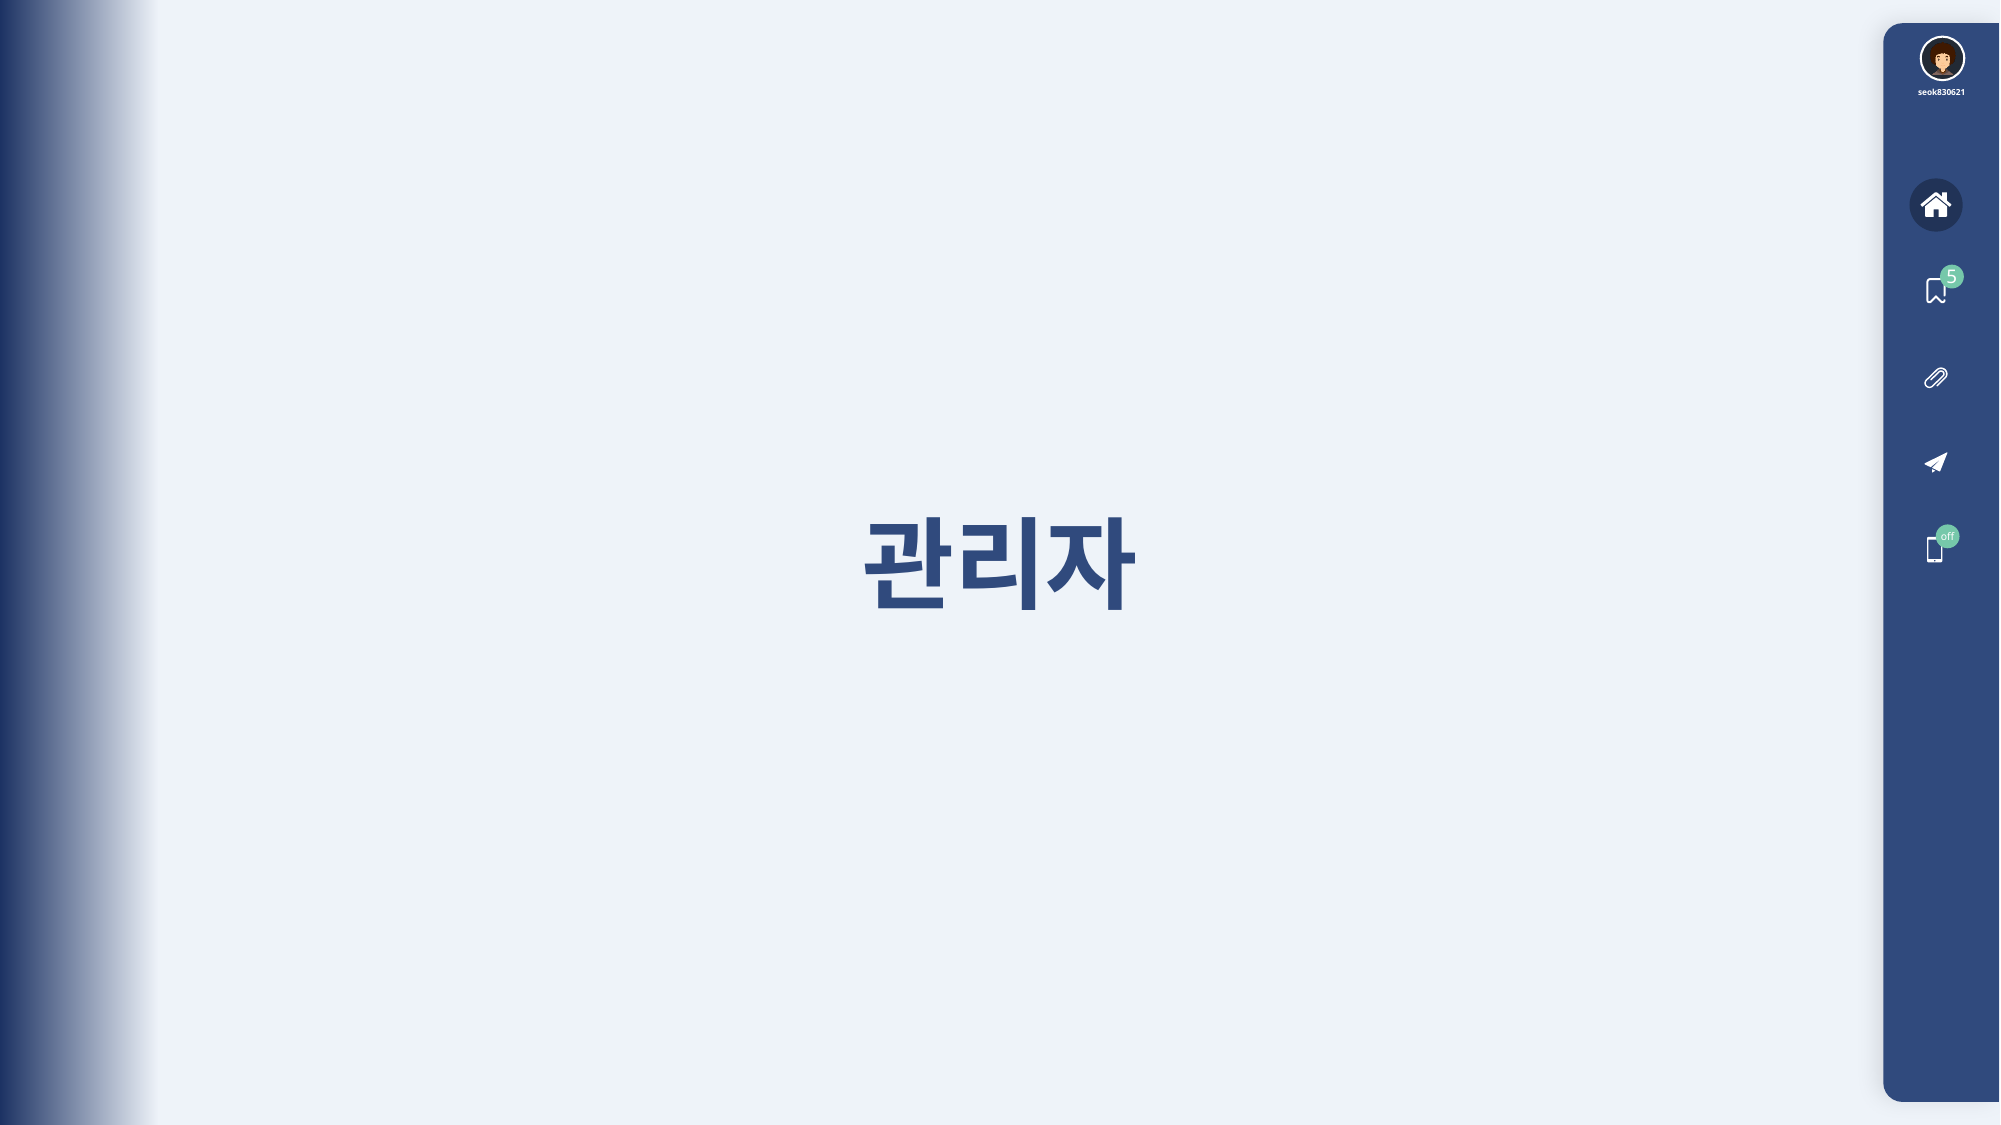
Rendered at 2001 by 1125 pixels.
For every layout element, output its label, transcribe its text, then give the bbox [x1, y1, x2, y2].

text_box [1882, 22, 2000, 1104]
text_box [1899, 36, 1985, 105]
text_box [1909, 178, 1964, 563]
text_box 관리자 [496, 494, 1504, 629]
